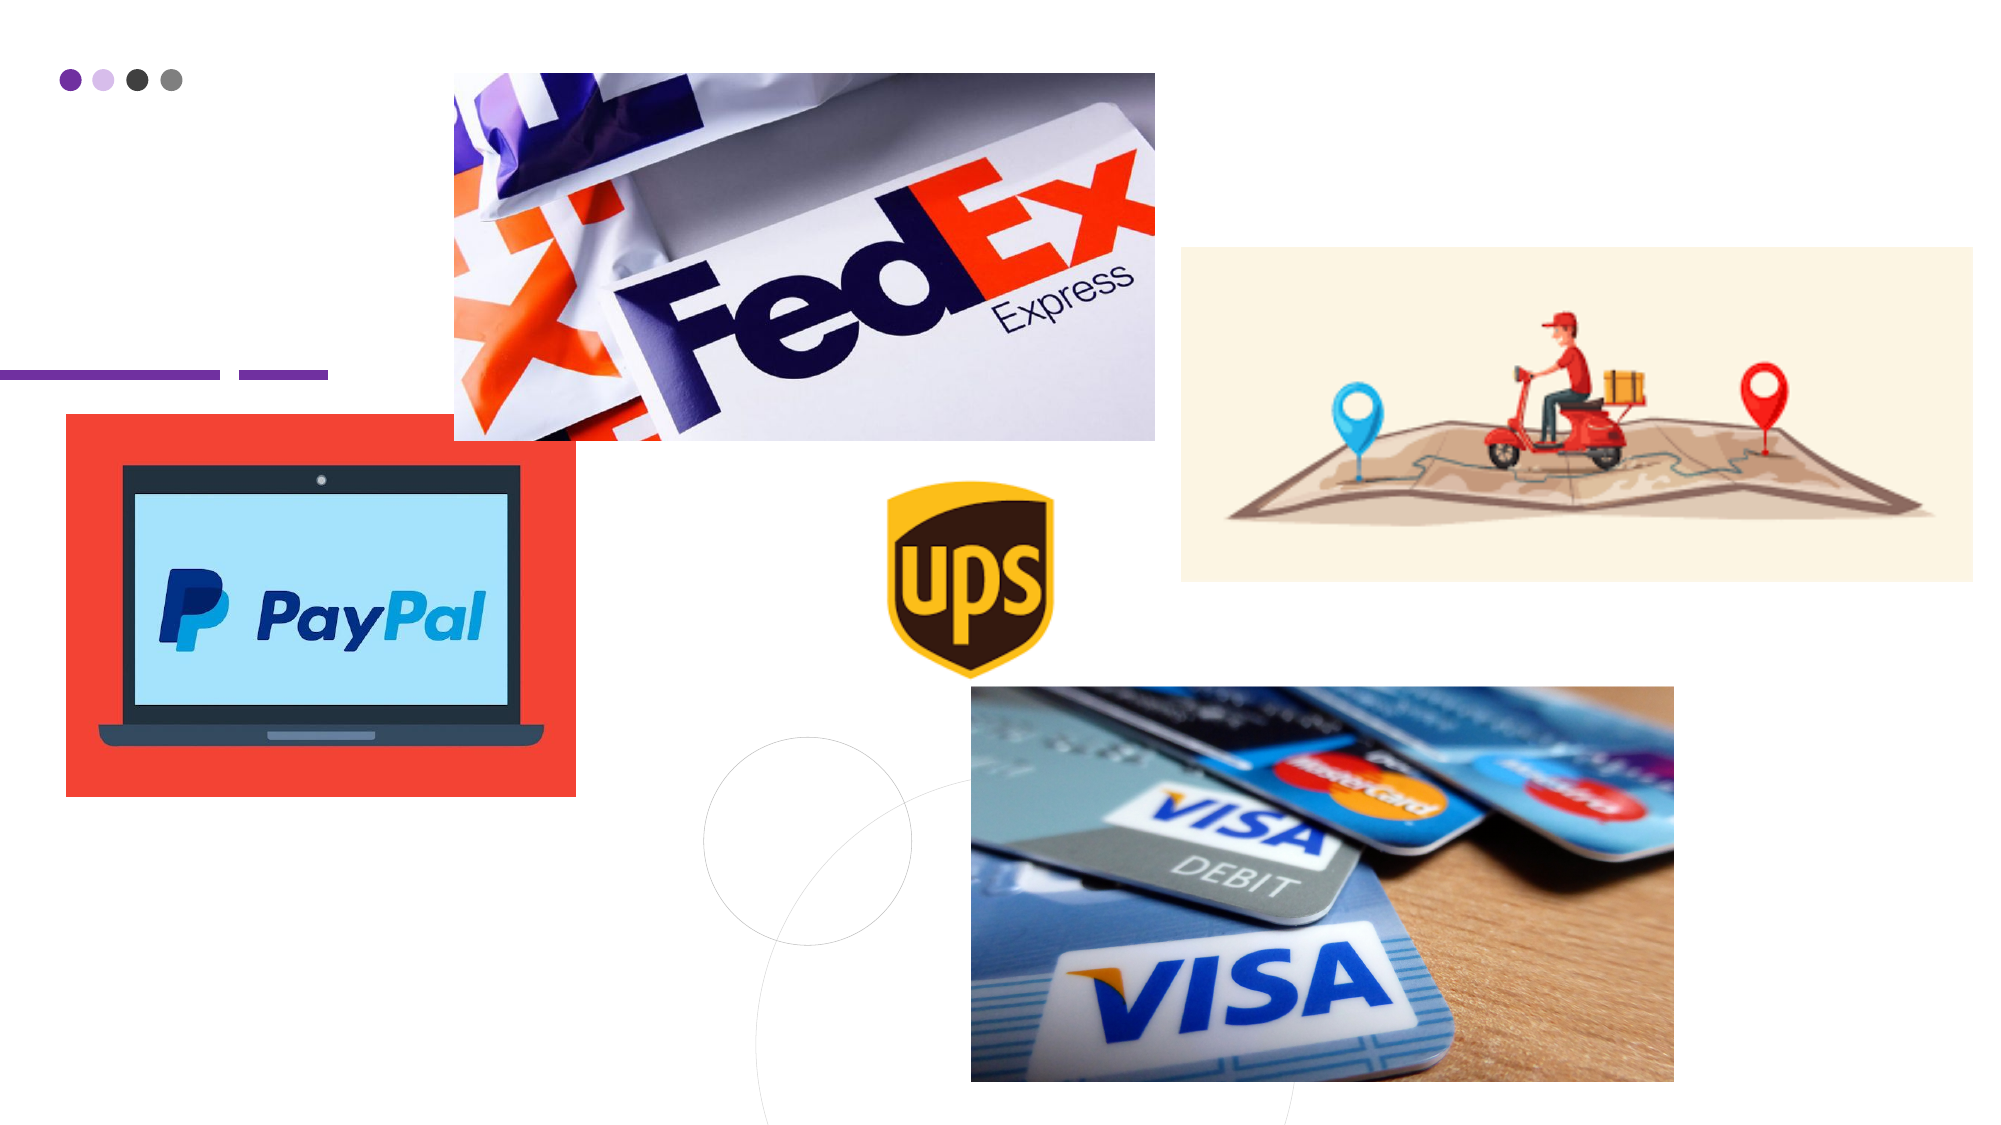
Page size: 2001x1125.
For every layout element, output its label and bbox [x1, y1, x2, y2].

picture [667, 247, 1973, 682]
picture [971, 686, 1674, 1082]
picture [66, 73, 1155, 797]
